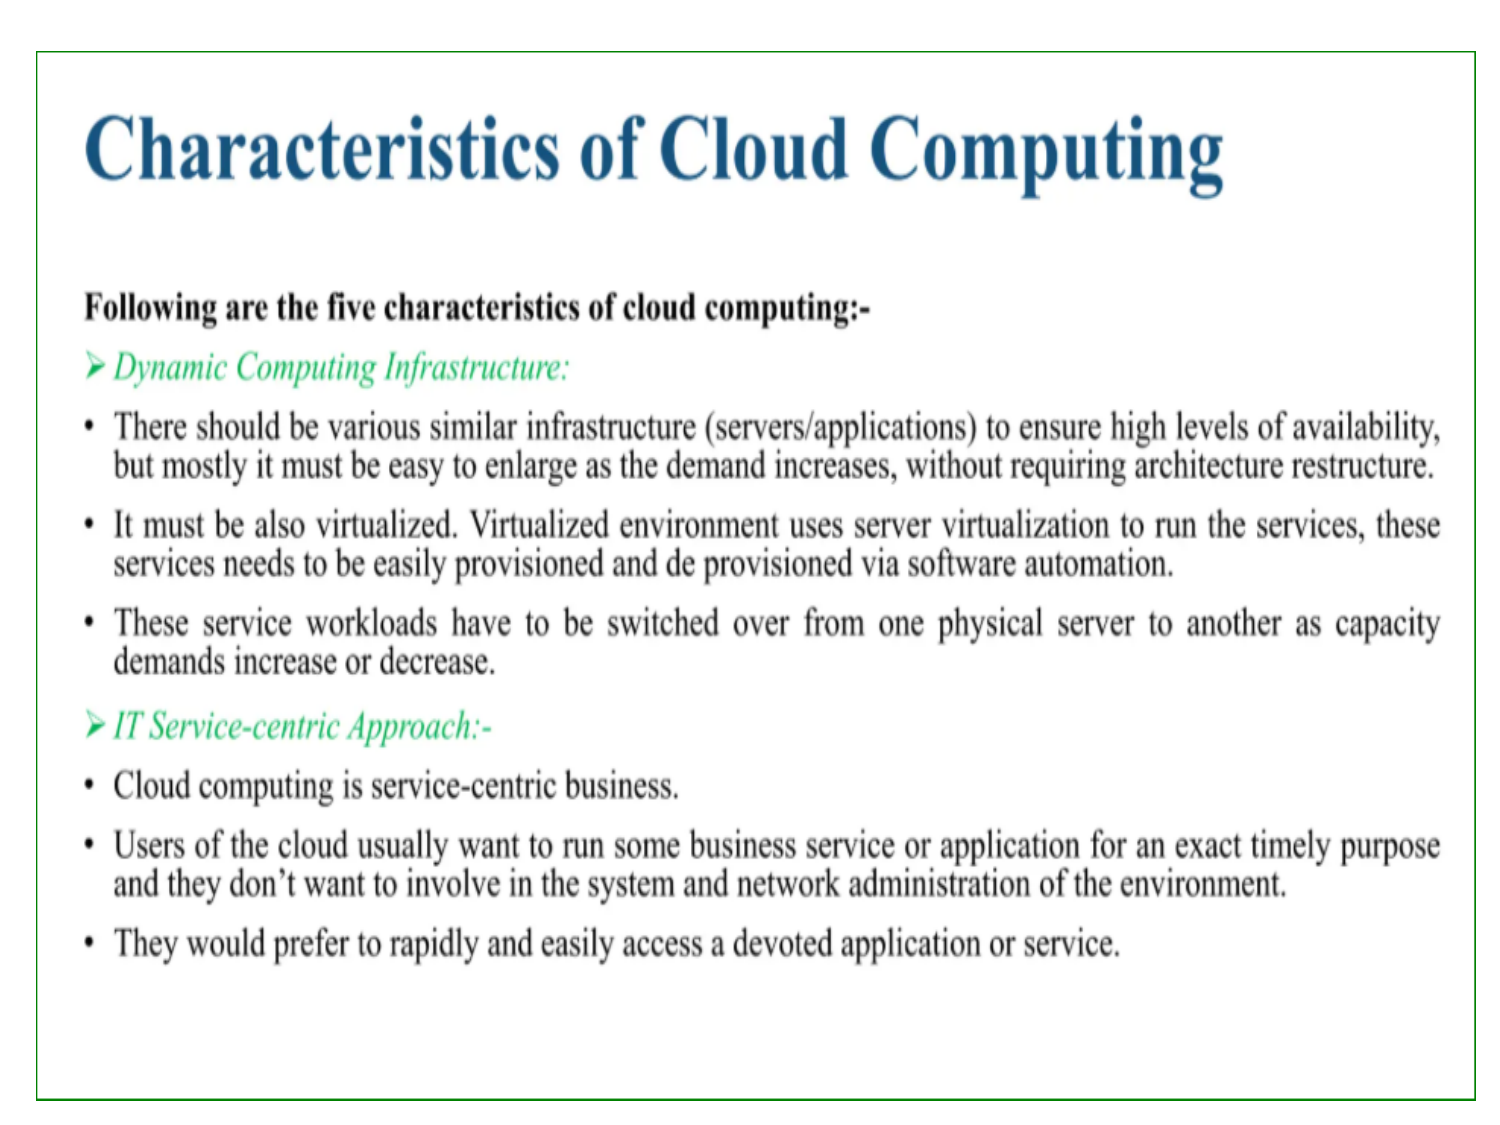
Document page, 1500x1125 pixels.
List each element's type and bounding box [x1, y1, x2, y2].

picture [36, 51, 1476, 1101]
